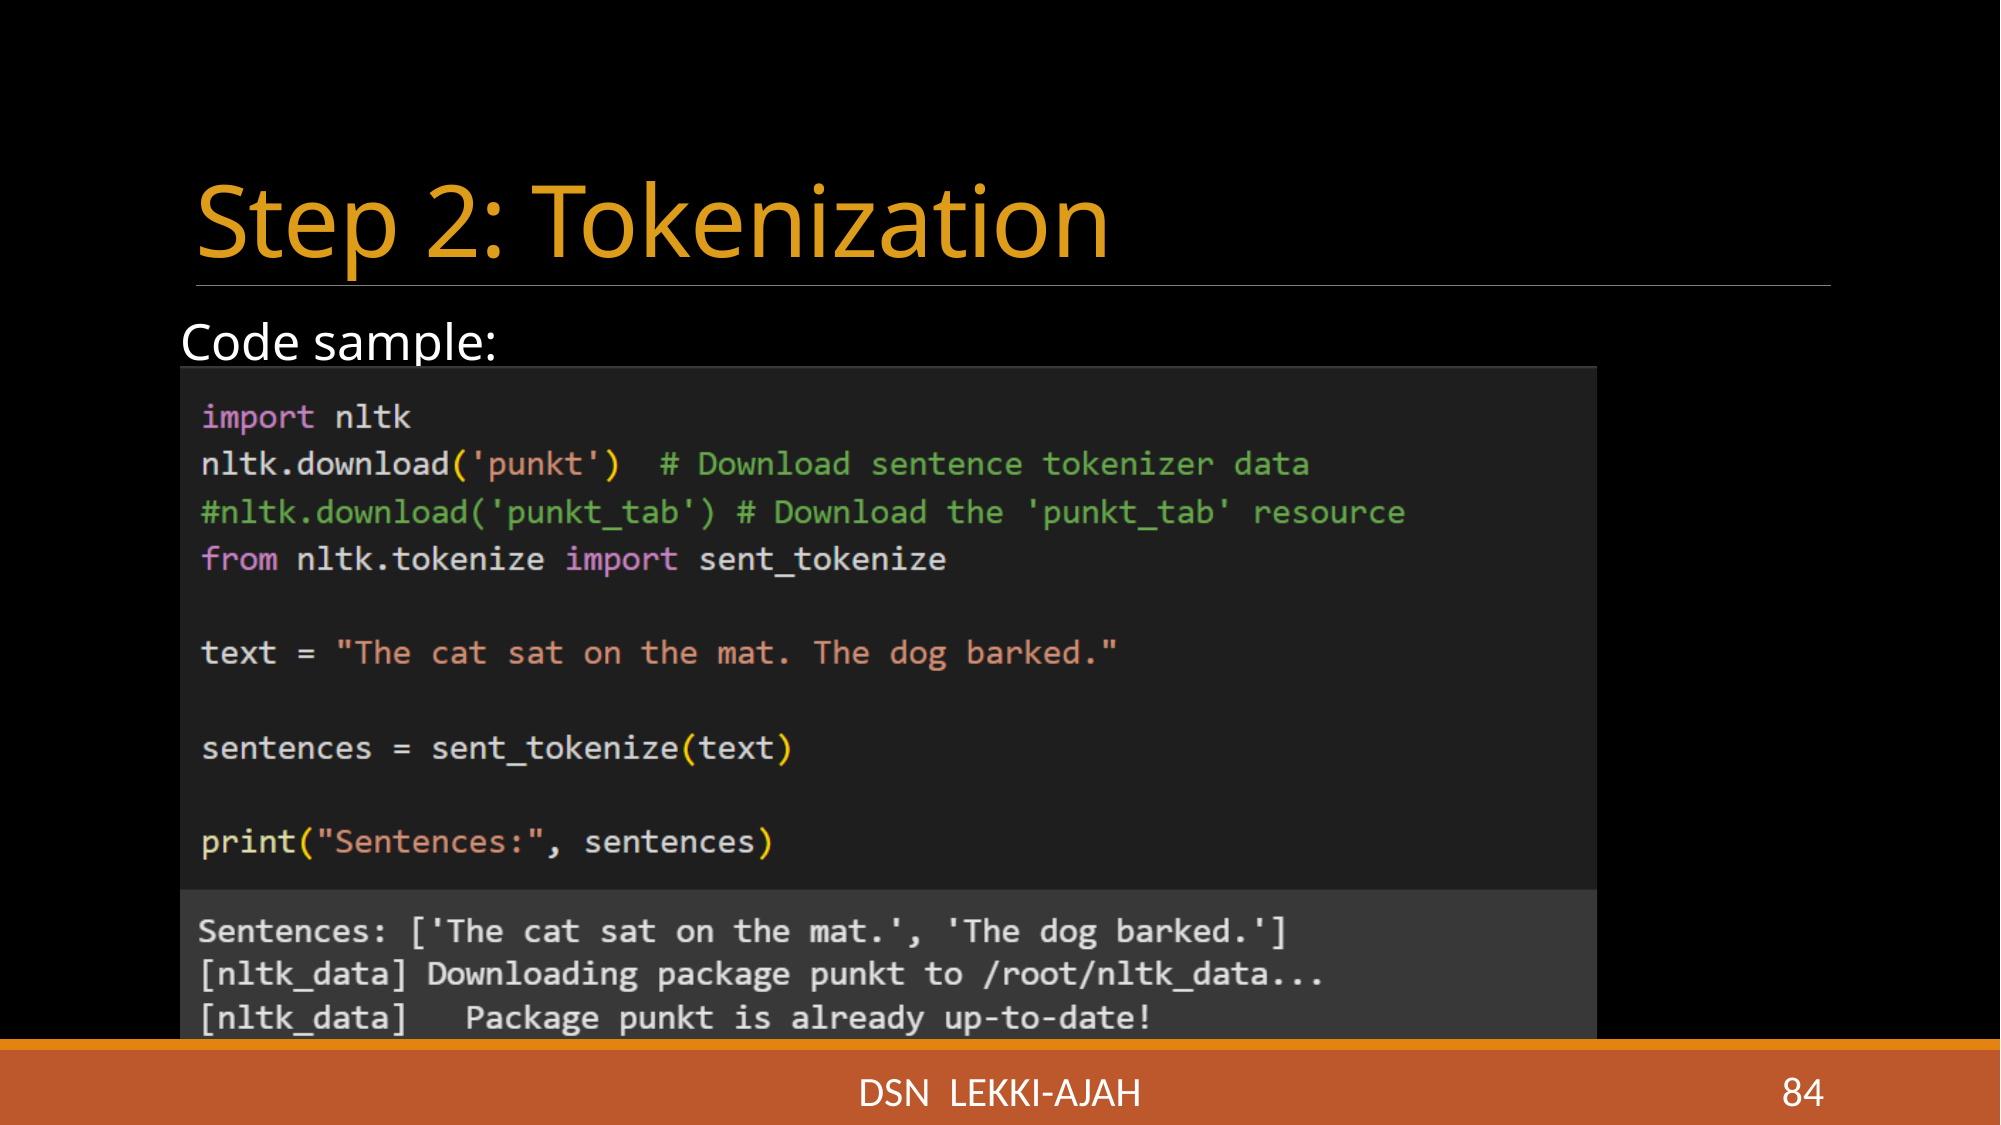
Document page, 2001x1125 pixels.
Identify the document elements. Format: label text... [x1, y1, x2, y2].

footer DSN LEKKI-AJAH [604, 1059, 1396, 1120]
title Step 2: Tokenization [180, 47, 1830, 285]
text_box [277, 1047, 933, 1054]
list Code sample: [180, 302, 1887, 412]
slide_number 84 [1624, 1059, 1840, 1120]
picture [179, 366, 1598, 1039]
